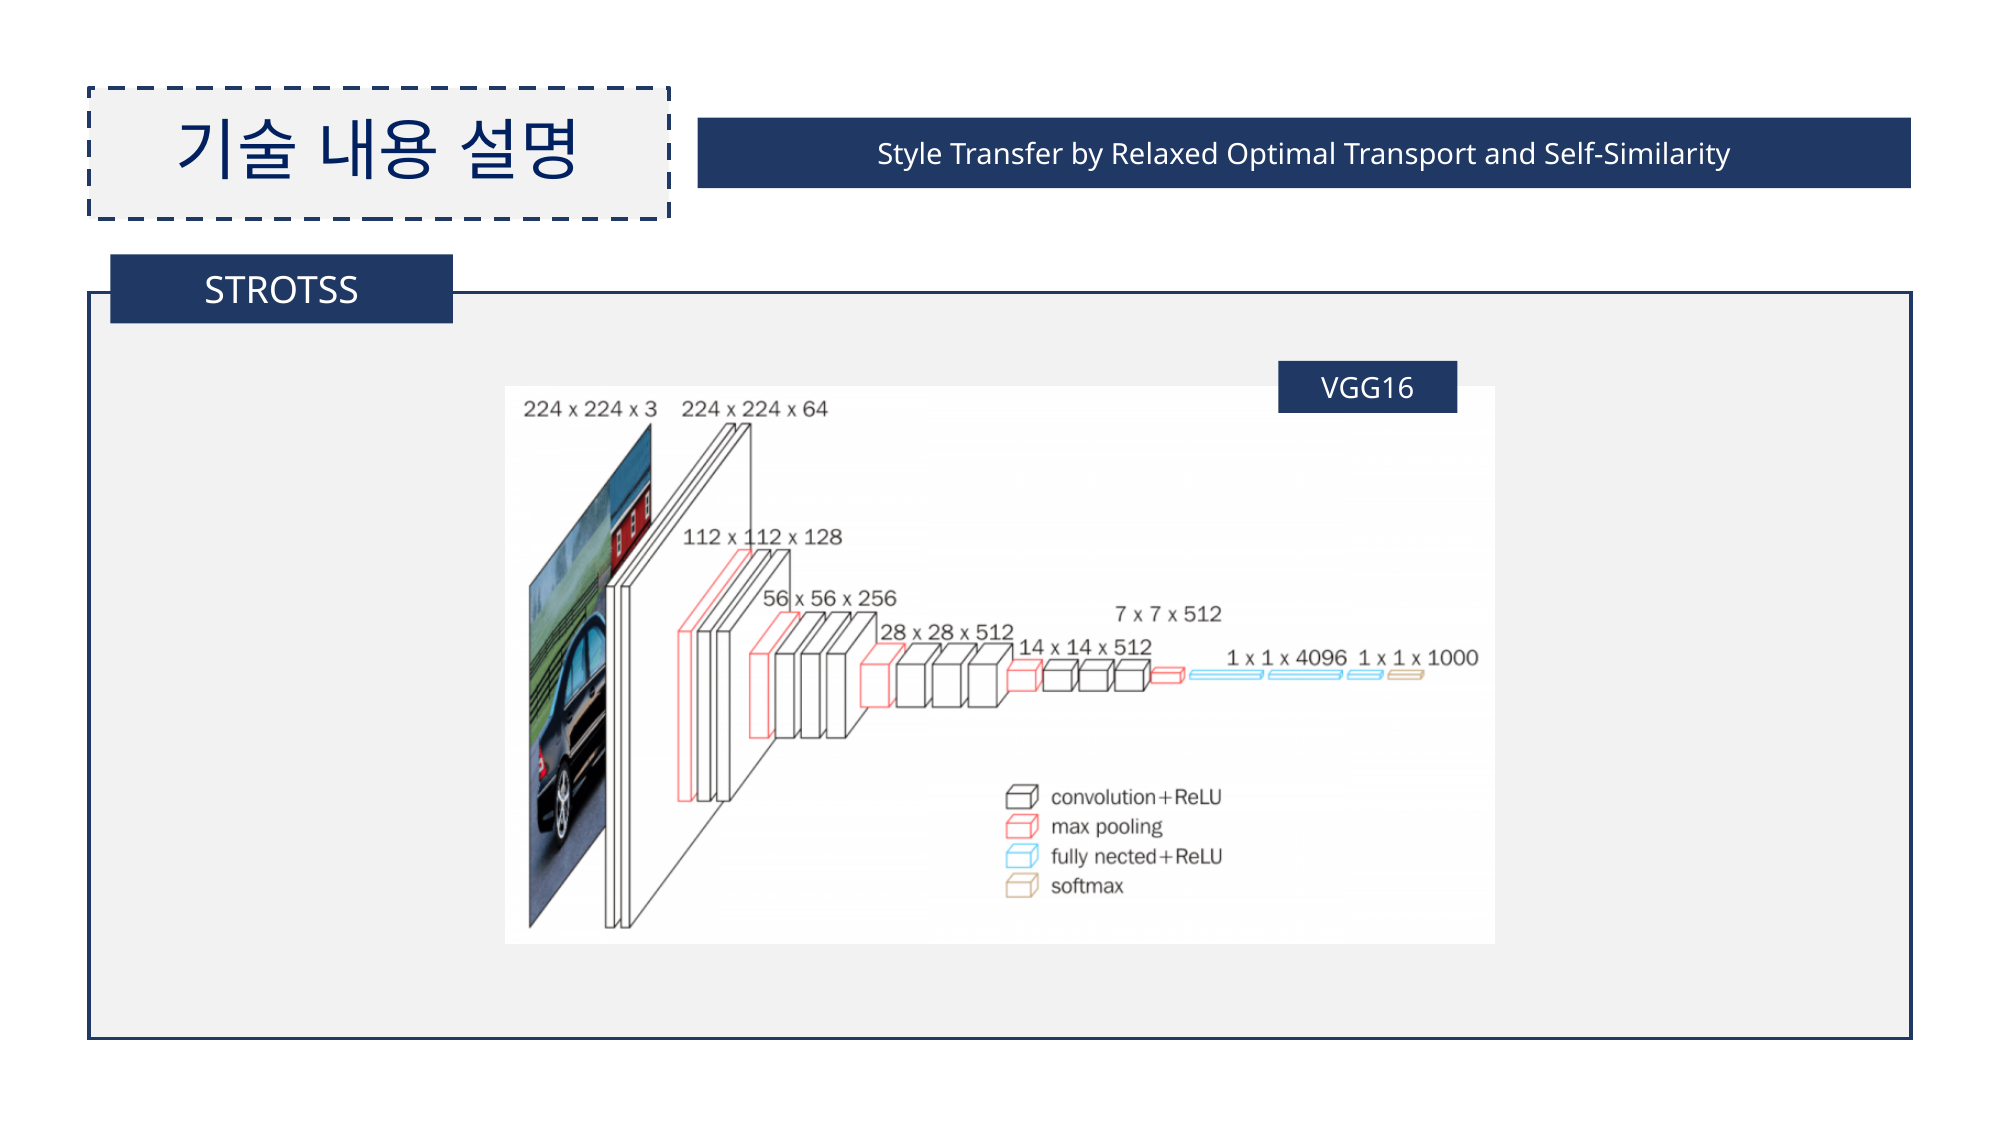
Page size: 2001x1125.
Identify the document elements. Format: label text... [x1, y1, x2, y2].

text_box VGG16 [1277, 360, 1458, 386]
picture [505, 386, 1495, 944]
text_box [88, 292, 1912, 1039]
text_box Style Transfer by Relaxed Optimal Transport and Self-Similarity [697, 117, 1912, 189]
text_box STROTSS [109, 253, 454, 324]
title 기술 내용 설명 [88, 87, 670, 220]
